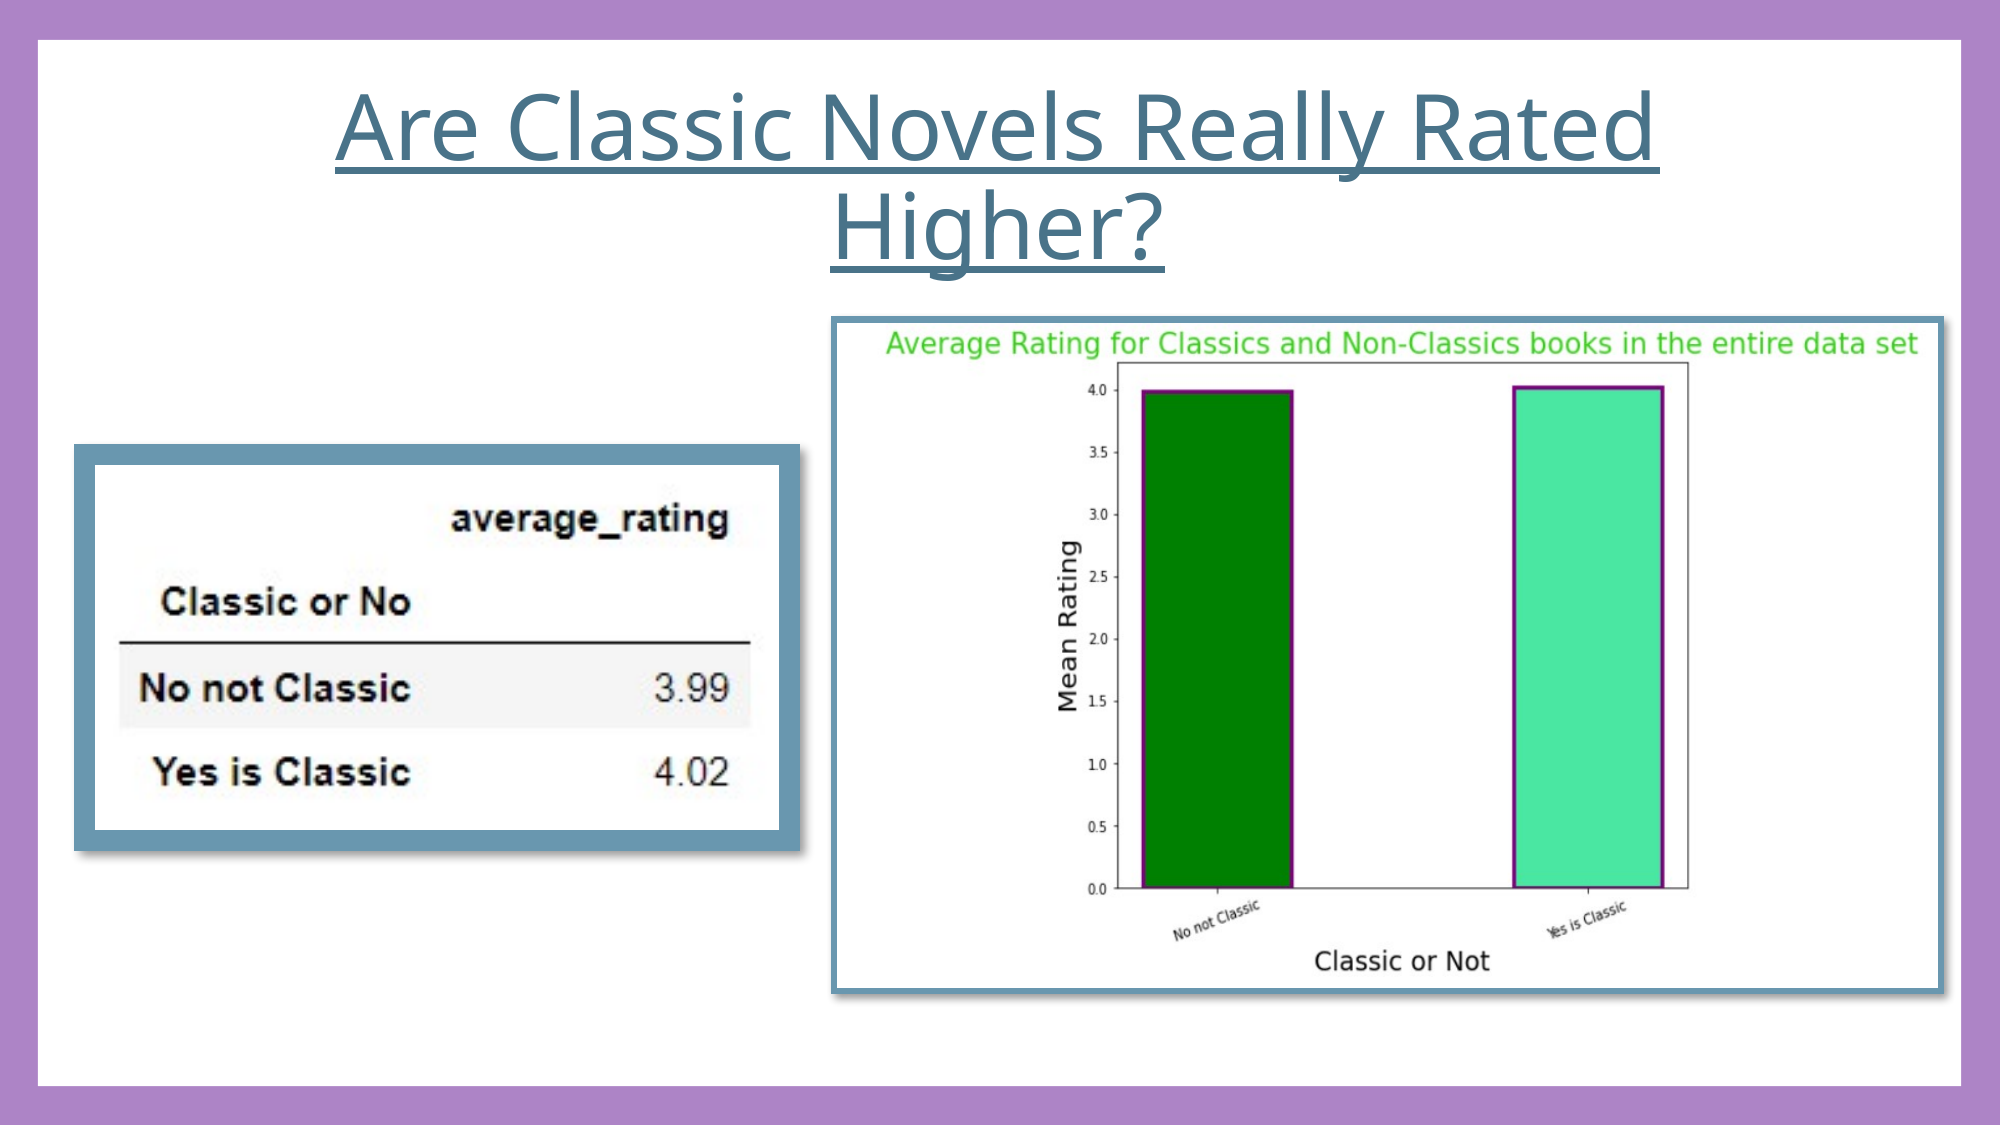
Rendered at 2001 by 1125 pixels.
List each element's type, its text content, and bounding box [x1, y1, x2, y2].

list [94, 464, 780, 831]
picture [836, 322, 1938, 989]
title Are Classic Novels Really Rated Higher? [187, 69, 1808, 292]
